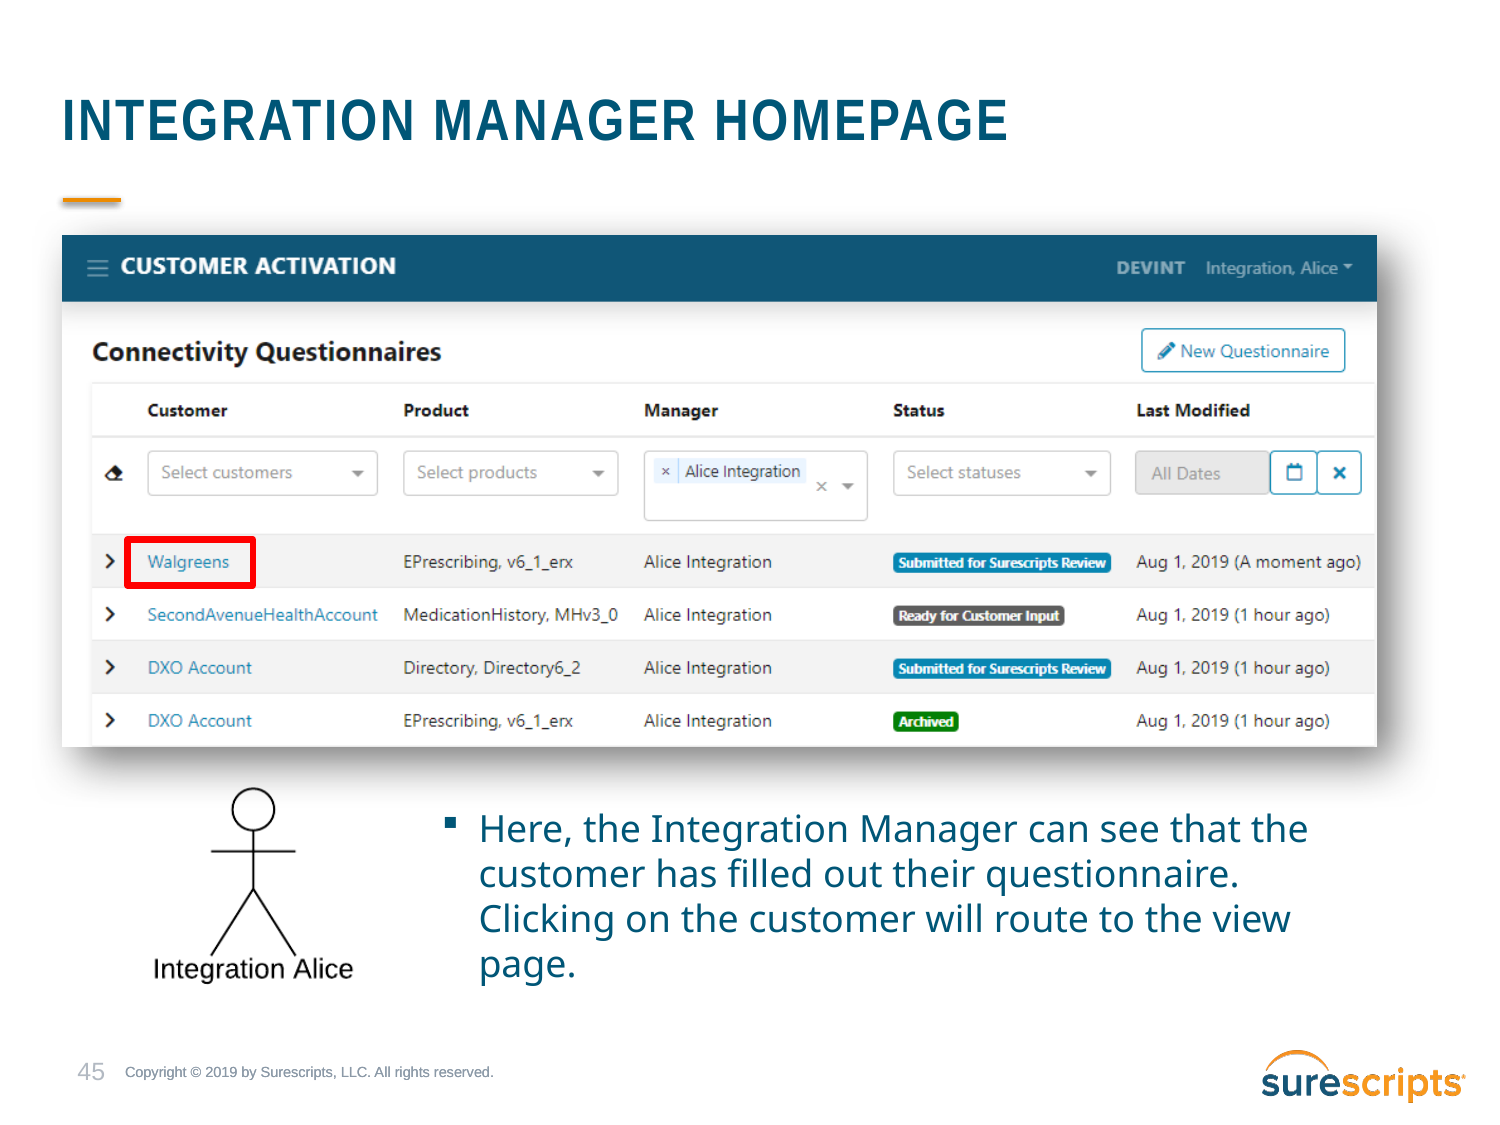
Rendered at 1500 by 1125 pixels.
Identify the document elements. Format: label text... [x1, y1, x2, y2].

title Integration Manager Homepage [62, 50, 1367, 184]
picture [62, 235, 1378, 1021]
list Here, the Integration Manager can see that the customer has filled out their questionnaire. Clicking on the customer will route to the view page. [426, 805, 1377, 942]
picture [1253, 1040, 1475, 1113]
slide_number 45 [62, 1039, 413, 1100]
